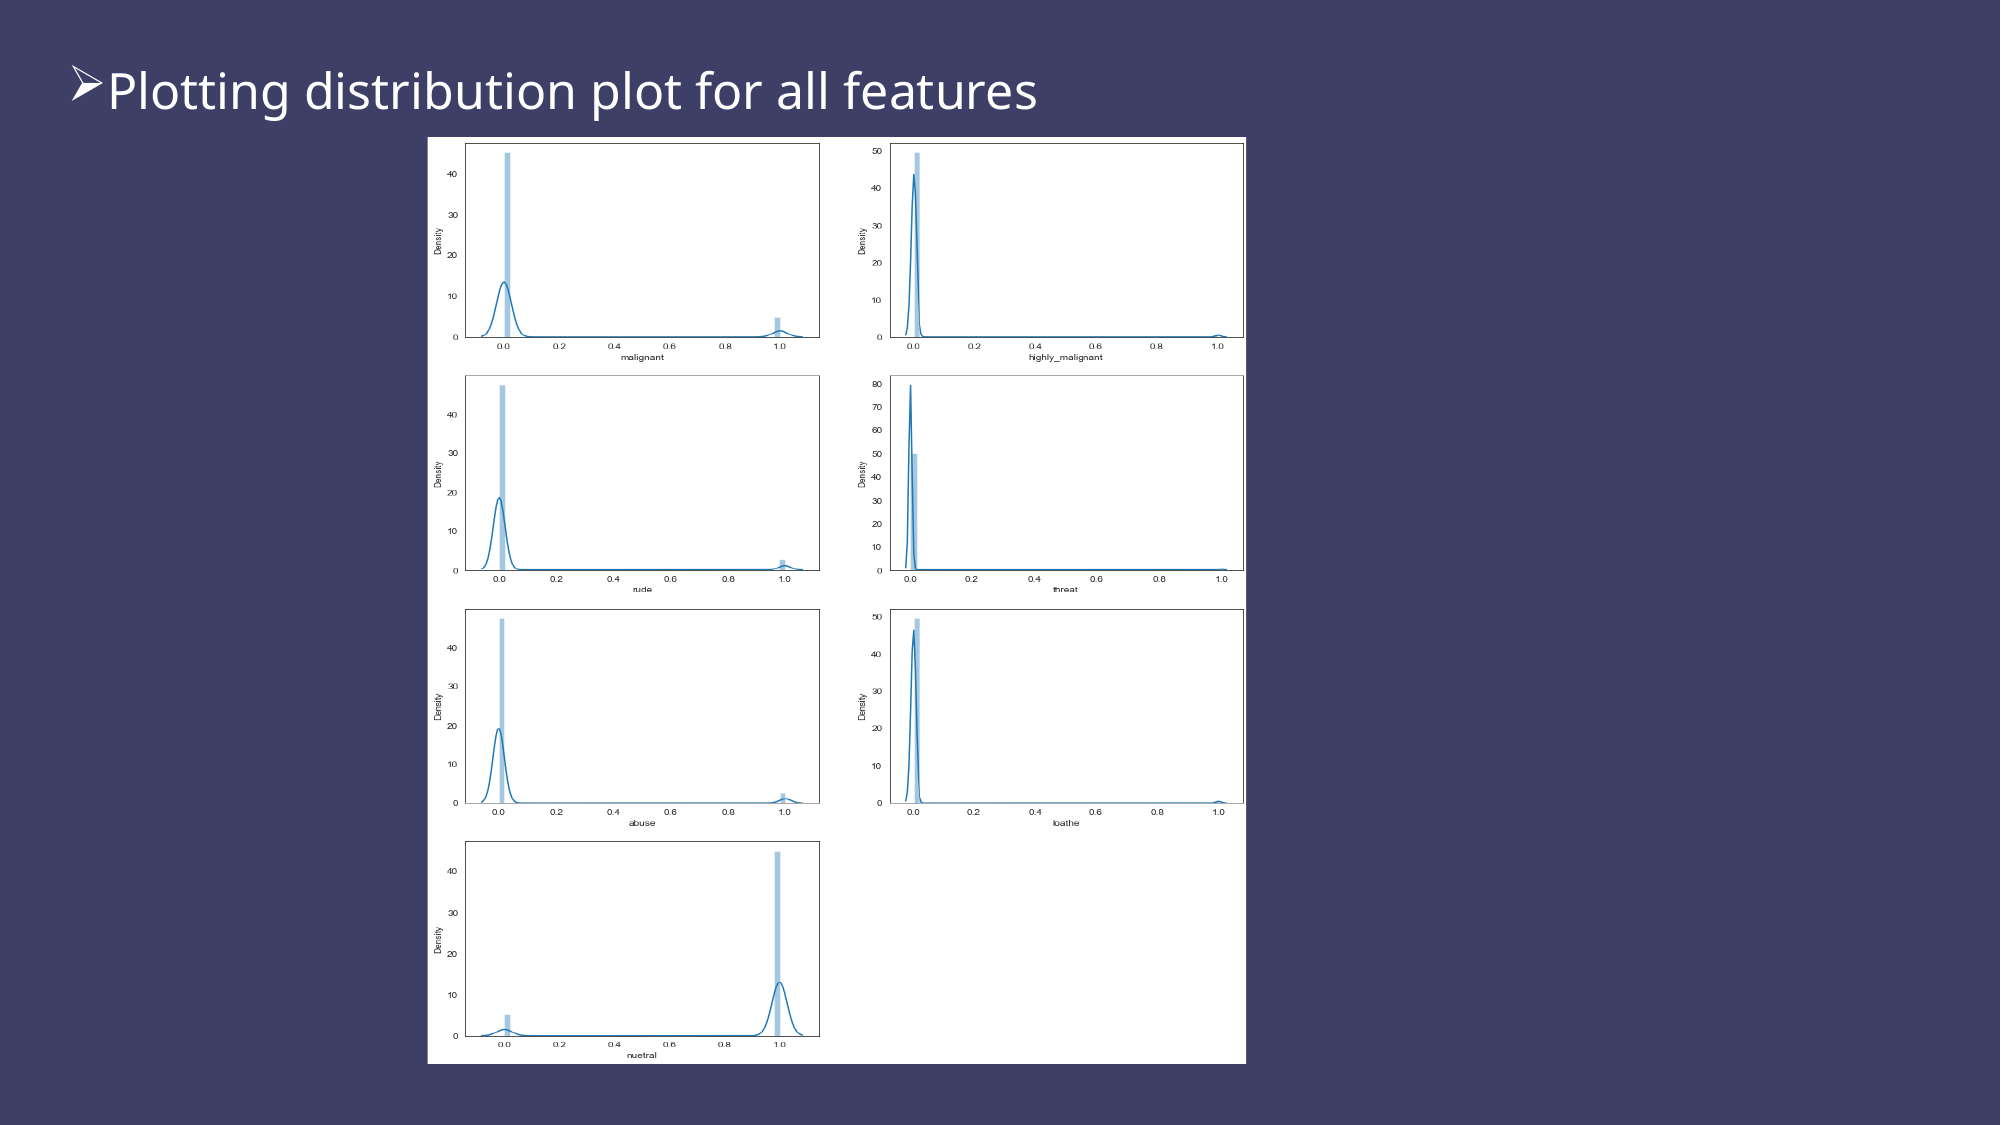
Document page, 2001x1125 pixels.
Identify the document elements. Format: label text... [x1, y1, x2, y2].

list Plotting distribution plot for all features [52, 61, 1940, 1088]
picture [427, 137, 1247, 1064]
